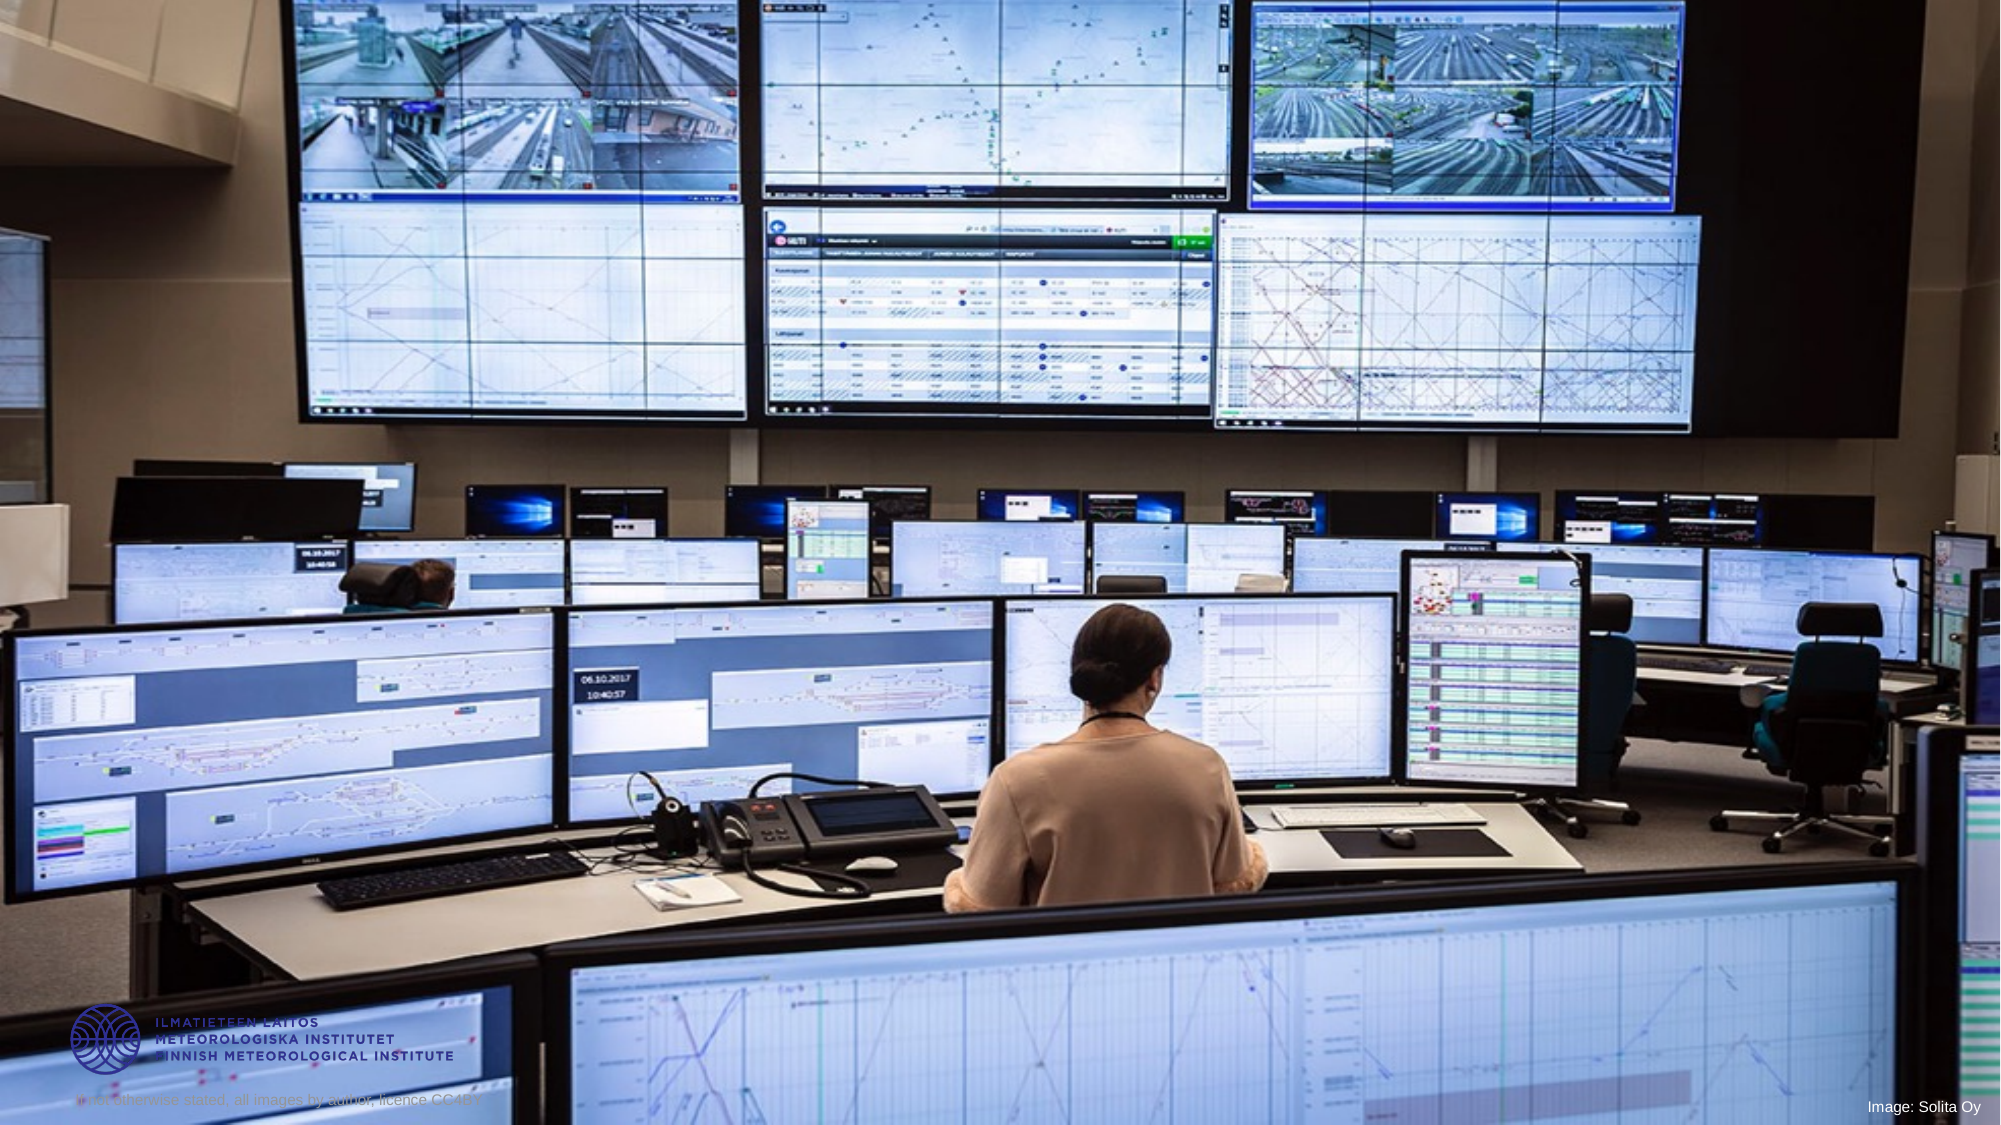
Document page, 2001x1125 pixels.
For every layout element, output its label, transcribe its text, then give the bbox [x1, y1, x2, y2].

picture [0, 0, 2001, 1125]
text_box Image: Solita Oy [1849, 1088, 2000, 1125]
